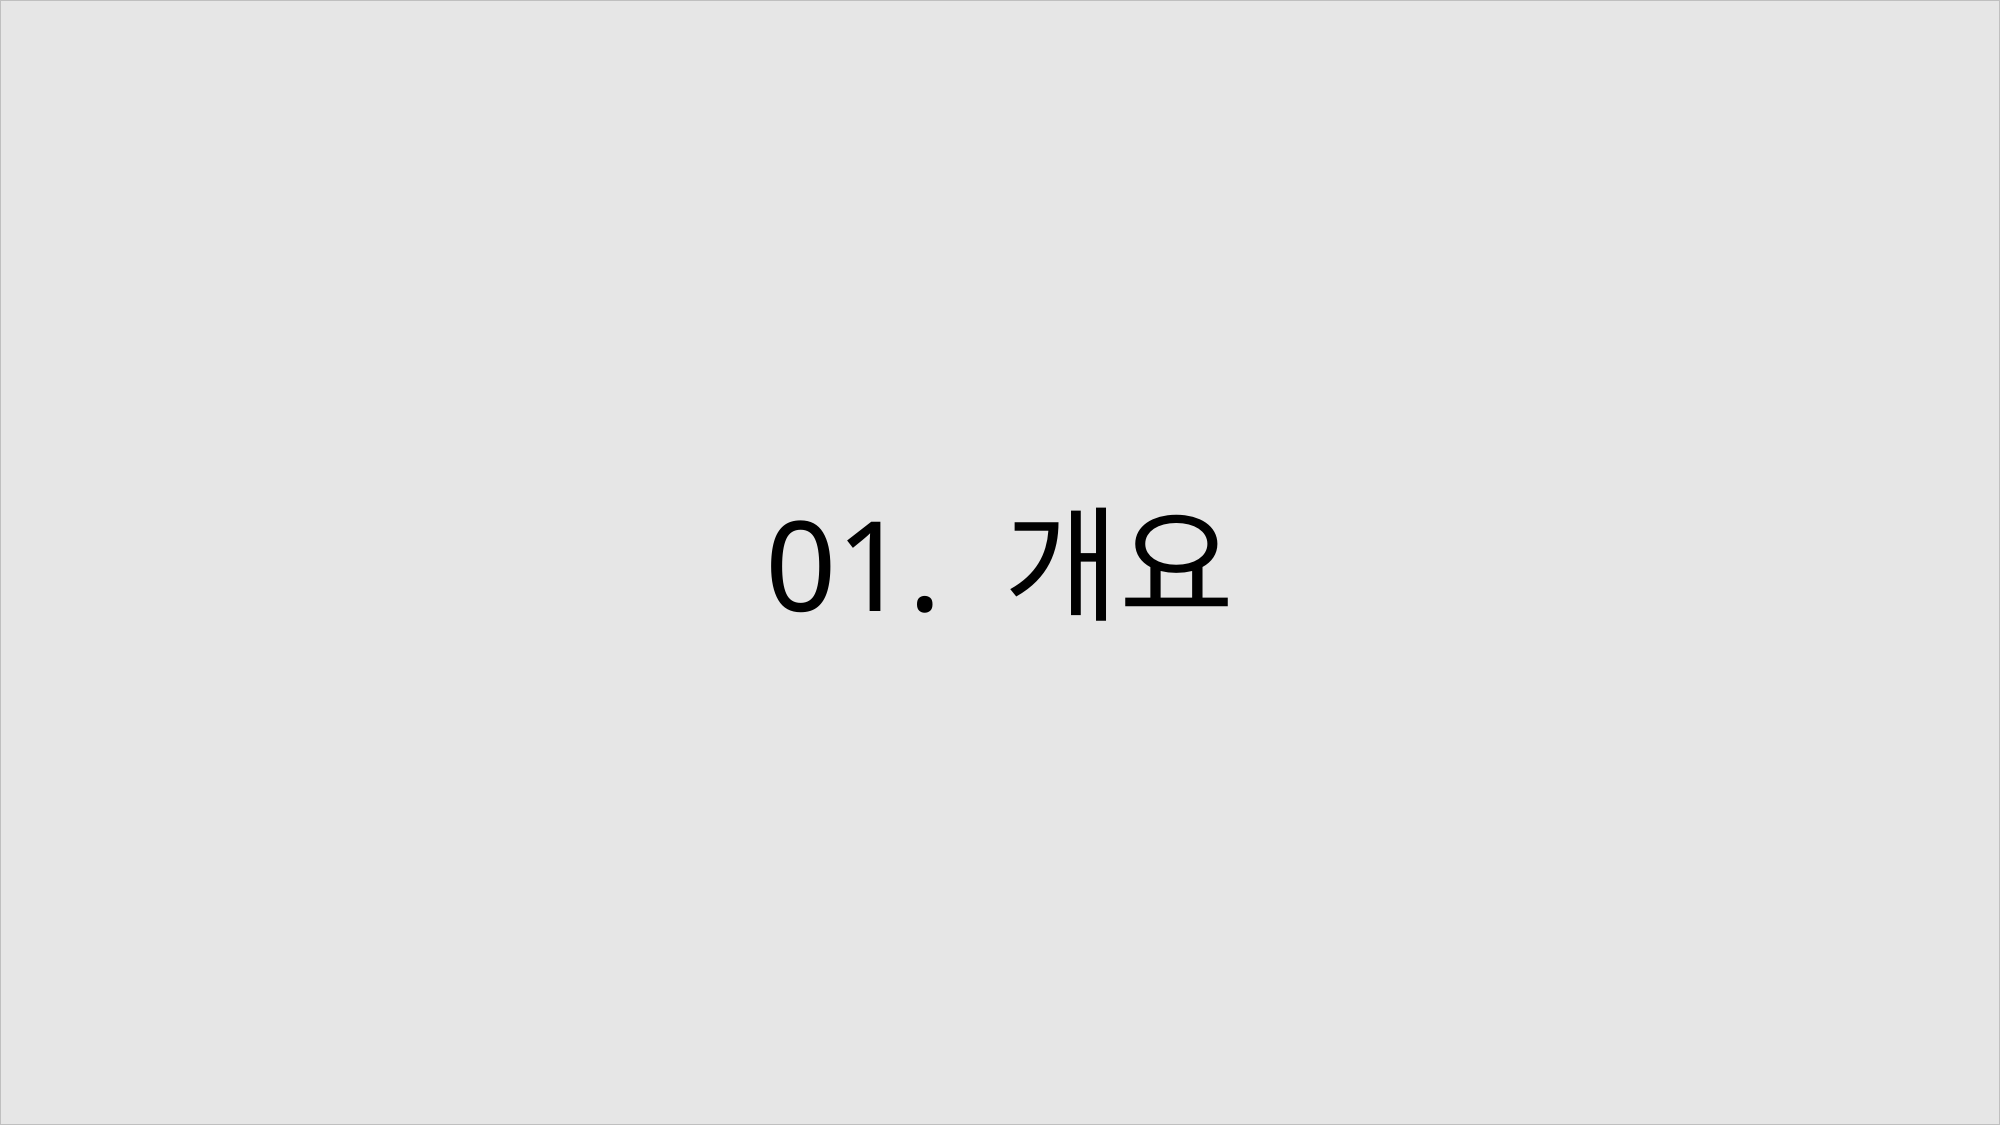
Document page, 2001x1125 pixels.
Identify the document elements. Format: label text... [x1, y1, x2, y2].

text_box [0, 0, 2000, 1125]
text_box 01. 개요 [616, 479, 1384, 644]
